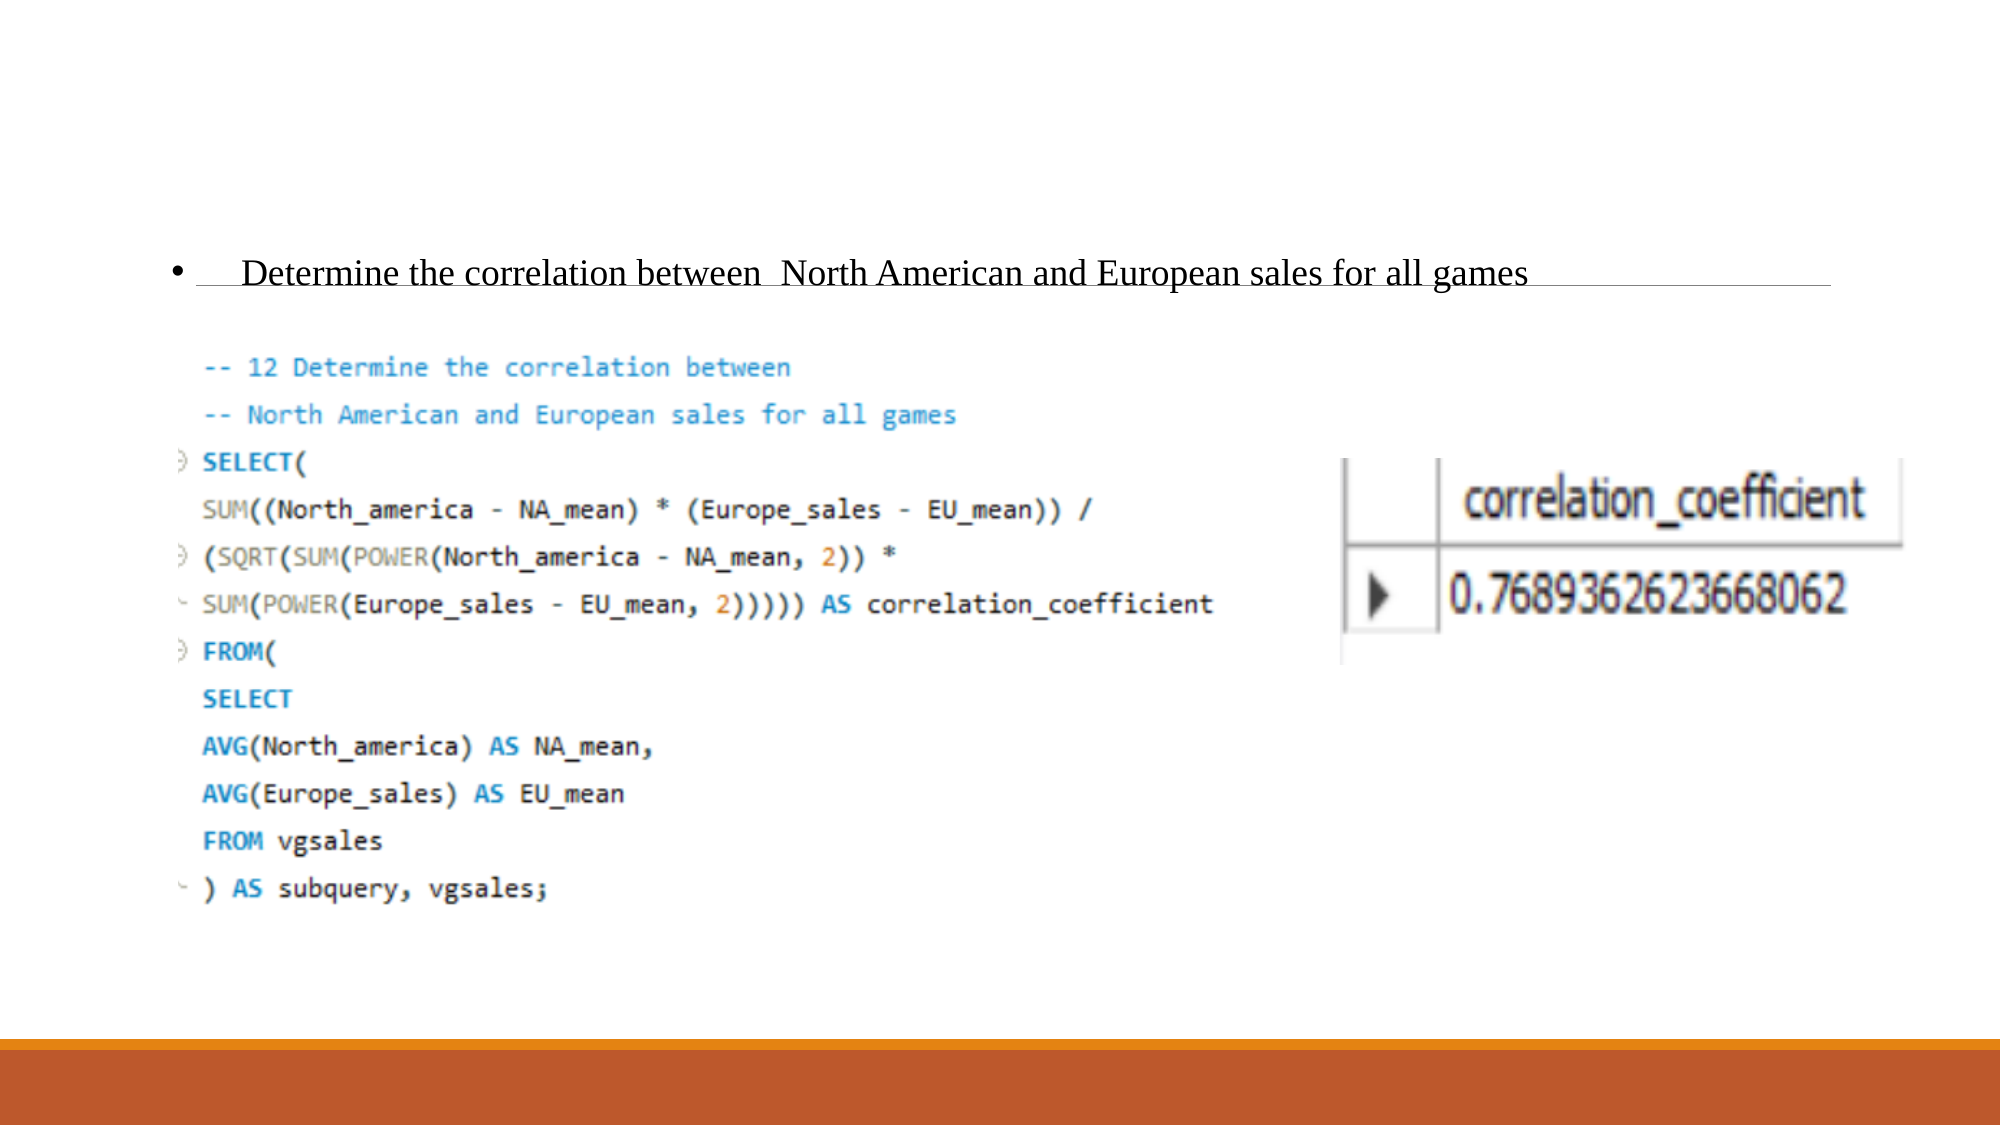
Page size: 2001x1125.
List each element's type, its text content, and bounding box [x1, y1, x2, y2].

text_box [1339, 458, 1926, 665]
text_box [178, 341, 1222, 939]
text_box Determine the correlation between North American and European sales for all games [96, 186, 1733, 300]
